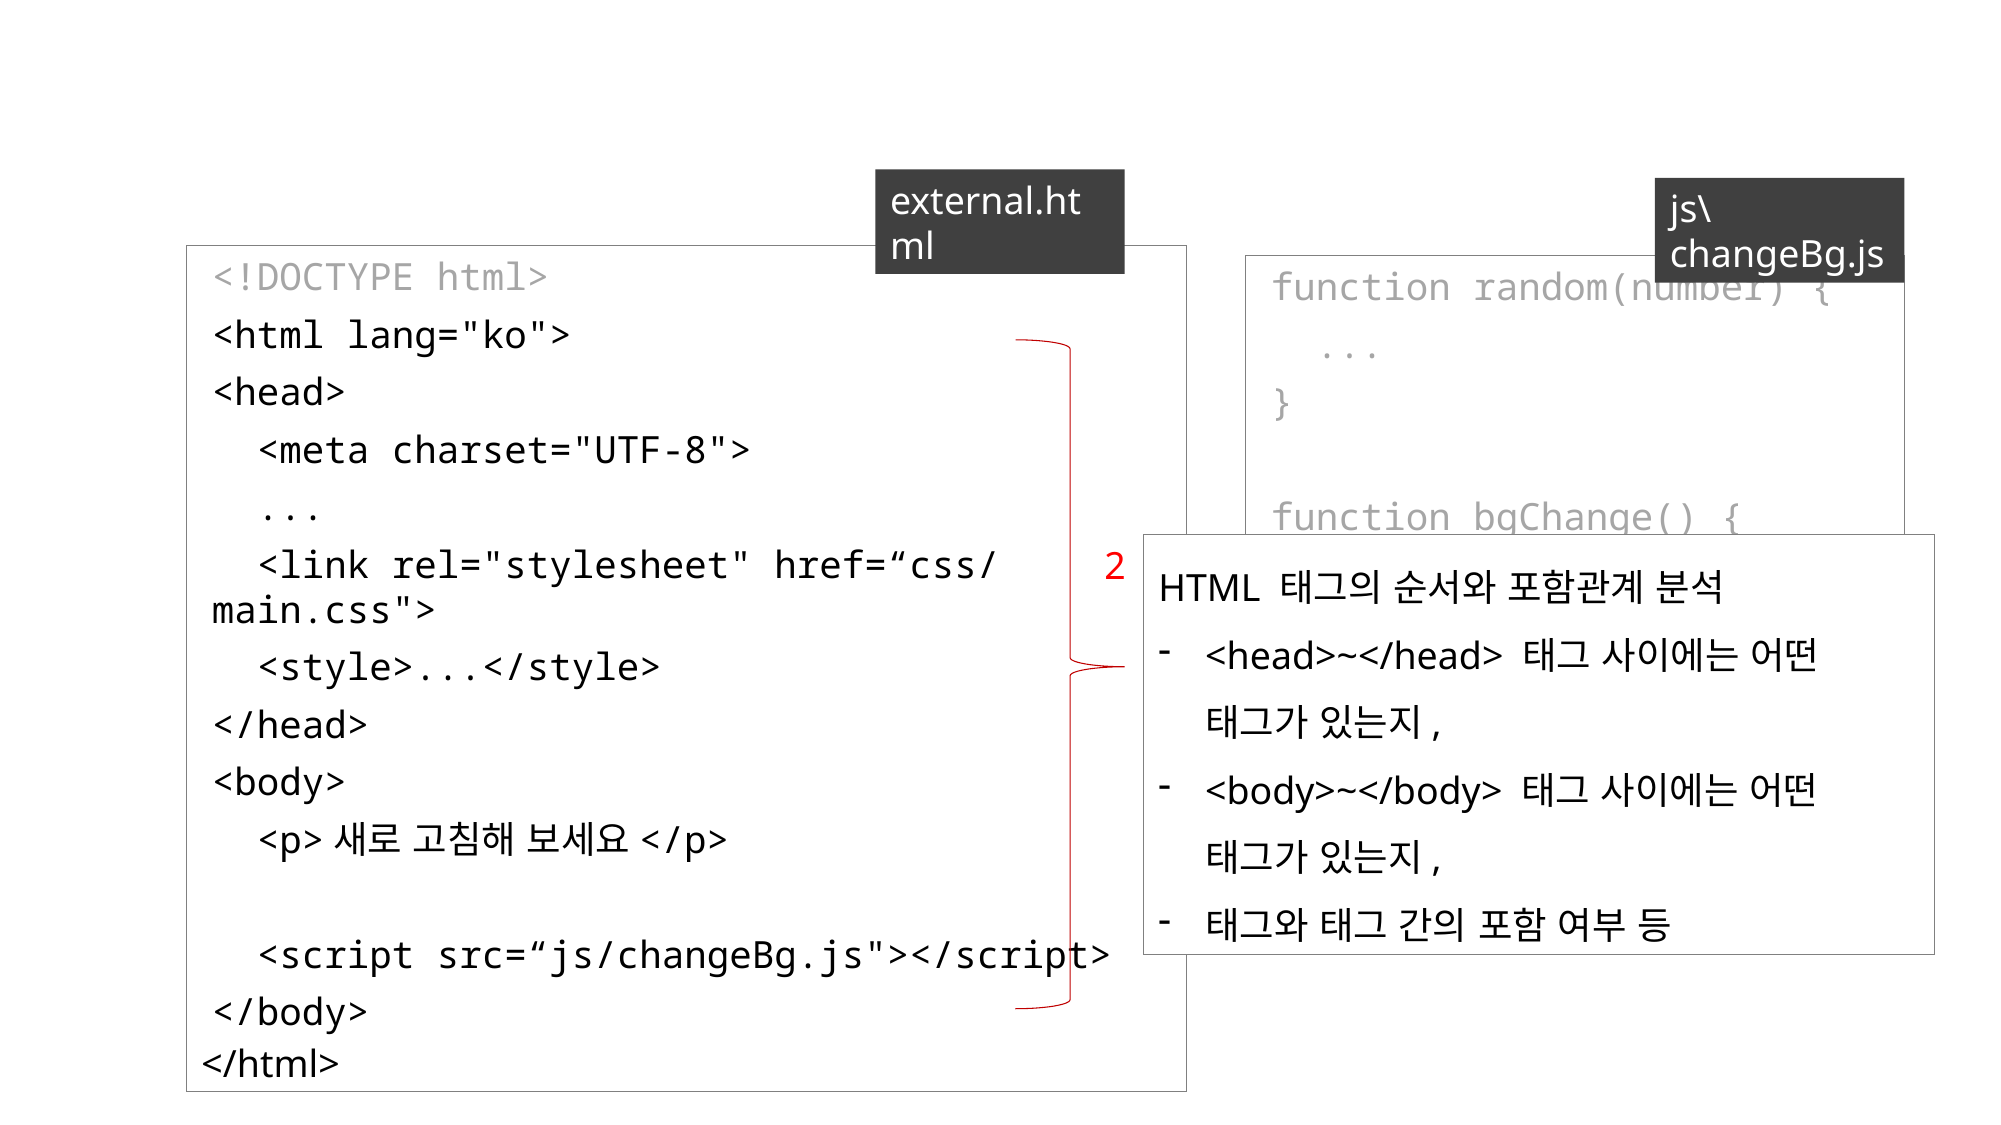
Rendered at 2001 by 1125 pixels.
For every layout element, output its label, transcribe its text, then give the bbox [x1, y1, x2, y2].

text_box function random(number) { ... } function bgChange() { ... } bgChange(); [1245, 255, 1905, 534]
text_box [1015, 339, 1125, 1010]
text_box js\changeBg.js [1654, 177, 1905, 283]
text_box 2 [1089, 534, 1141, 595]
text_box external.html [875, 169, 1125, 274]
text_box <!DOCTYPE html> <html lang="ko"> <head> <meta charset="UTF-8"> ... <link rel="stylesheet" href=“css/main.css"> <style>...</style> </head> <body> <p>새로 고침해 보세요</p> <script src=“js/changeBg.js"></script> </body> </html> [186, 245, 1187, 1092]
text_box HTML 태그의 순서와 포함관계 분석 <head>~</head> 태그 사이에는 어떤 태그가 있는지, <body>~</body> 태그 사이에는 어떤 태그가 있는지, 태그와 태그 간의 포함 여부 등 [1143, 534, 1935, 955]
